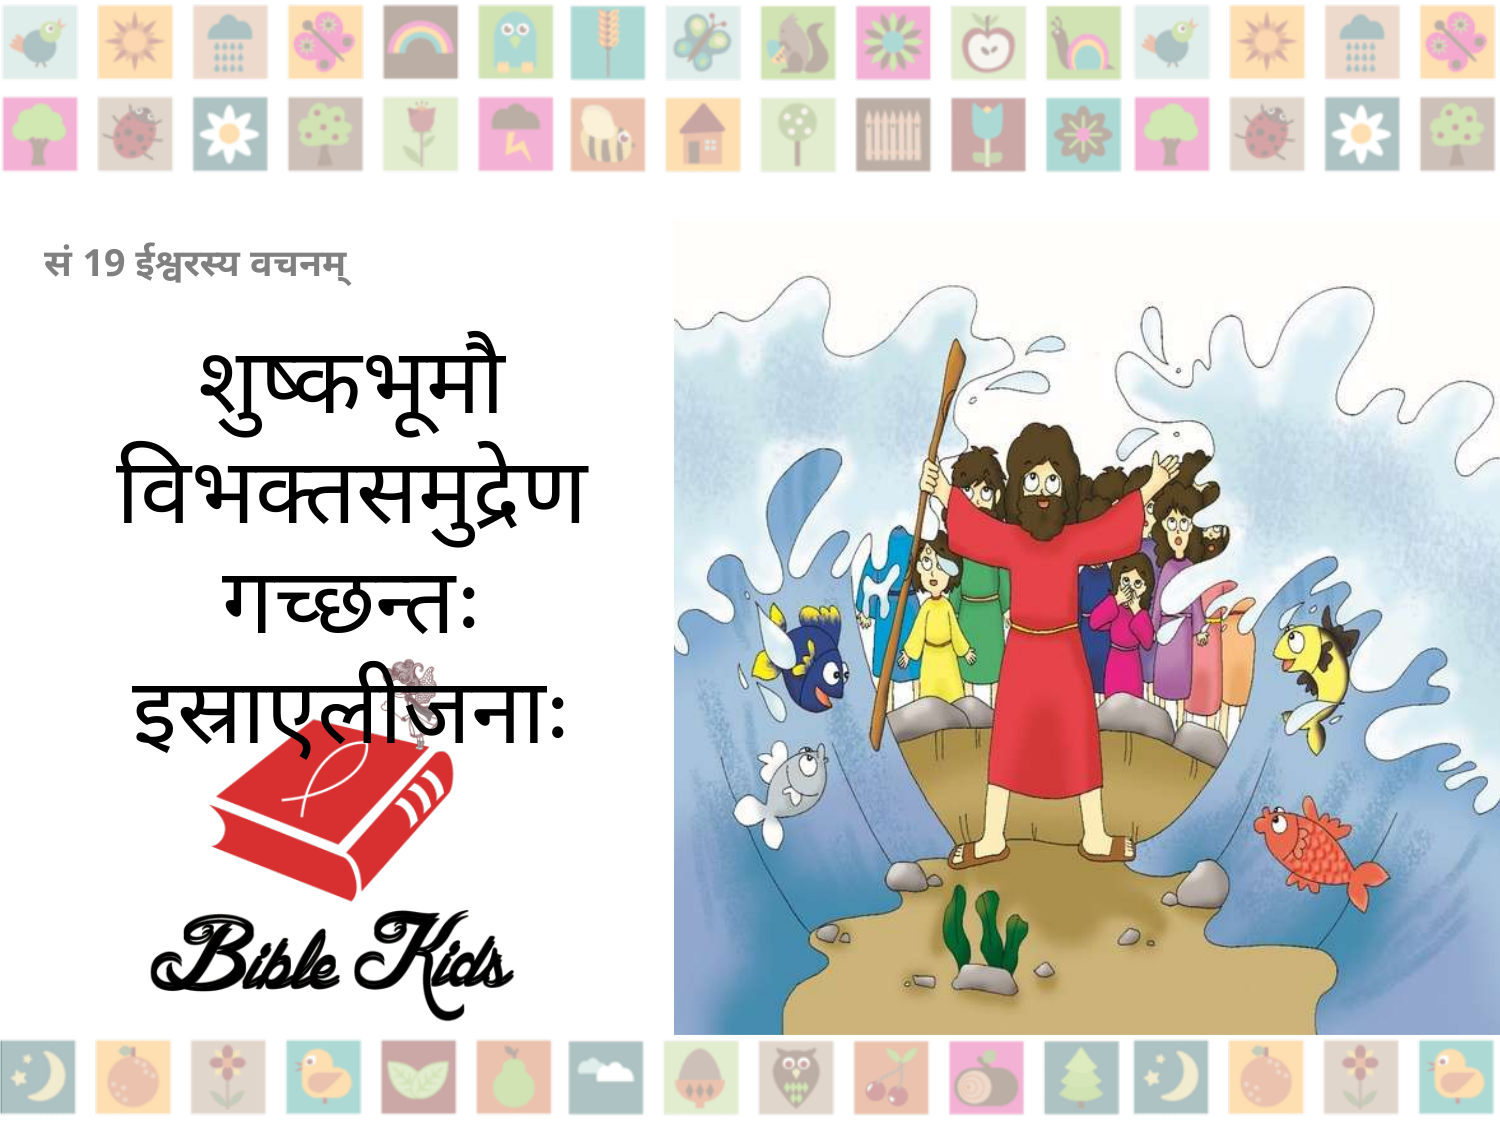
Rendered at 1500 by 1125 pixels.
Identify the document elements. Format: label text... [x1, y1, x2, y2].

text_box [0, 1028, 1500, 1118]
text_box शुष्कभूमौ विभक्तसमुद्रेण गच्छन्तः इस्राएलीजनाः [29, 314, 668, 769]
picture [125, 621, 552, 1050]
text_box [0, 3, 1500, 181]
text_box सं 19 ईश्वरस्य वचनम् [29, 231, 514, 292]
picture [674, 219, 1500, 1028]
